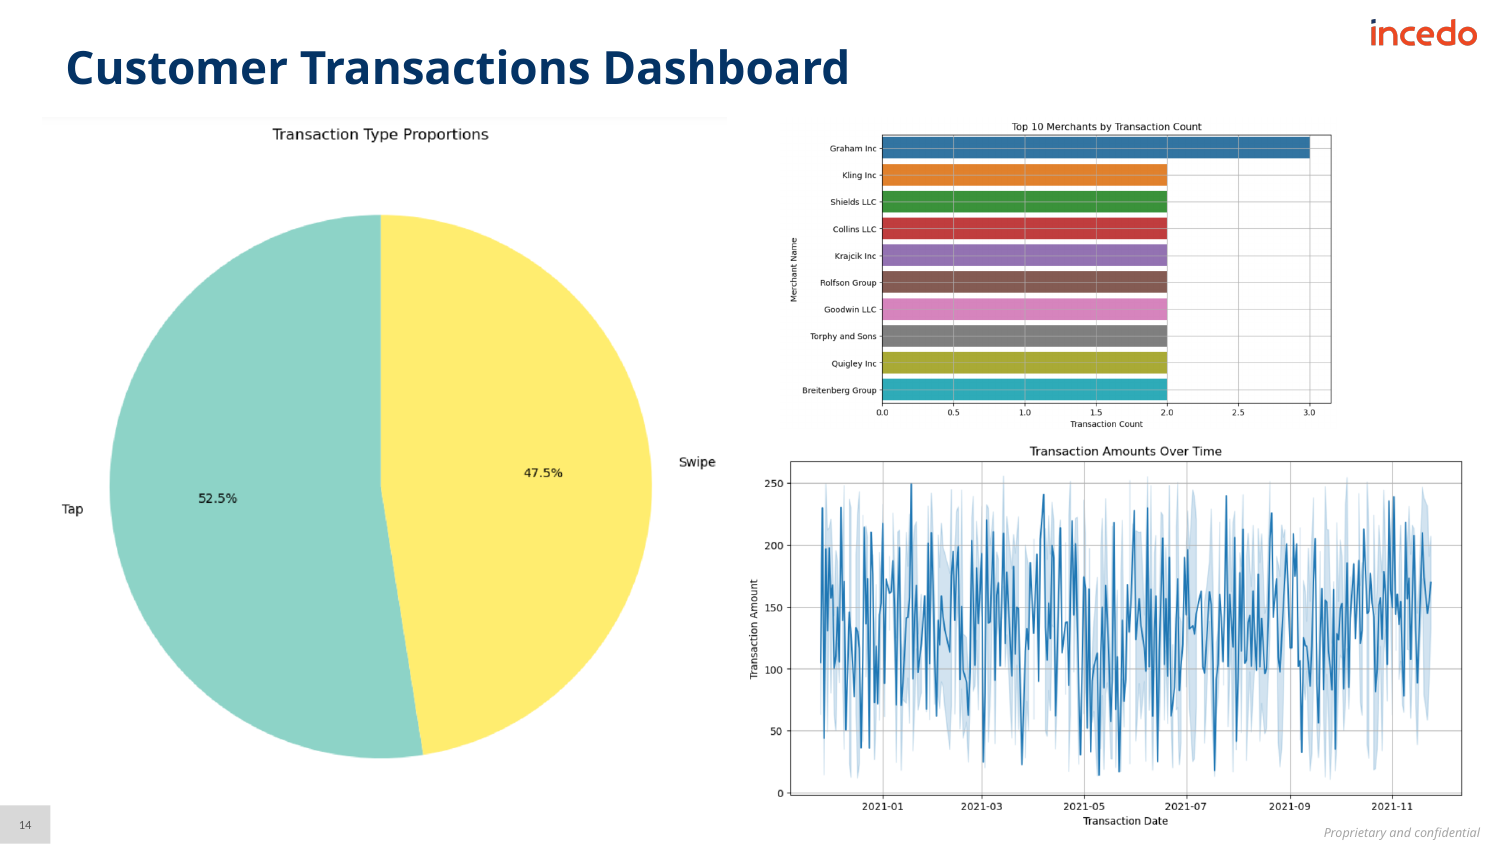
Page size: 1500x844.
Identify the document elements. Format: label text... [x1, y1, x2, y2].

picture [780, 117, 1338, 429]
picture [736, 441, 1477, 827]
title Customer Transactions Dashboard [50, 23, 1251, 118]
slide_number 14 [0, 805, 51, 844]
picture [1363, 13, 1485, 51]
picture [42, 117, 728, 766]
